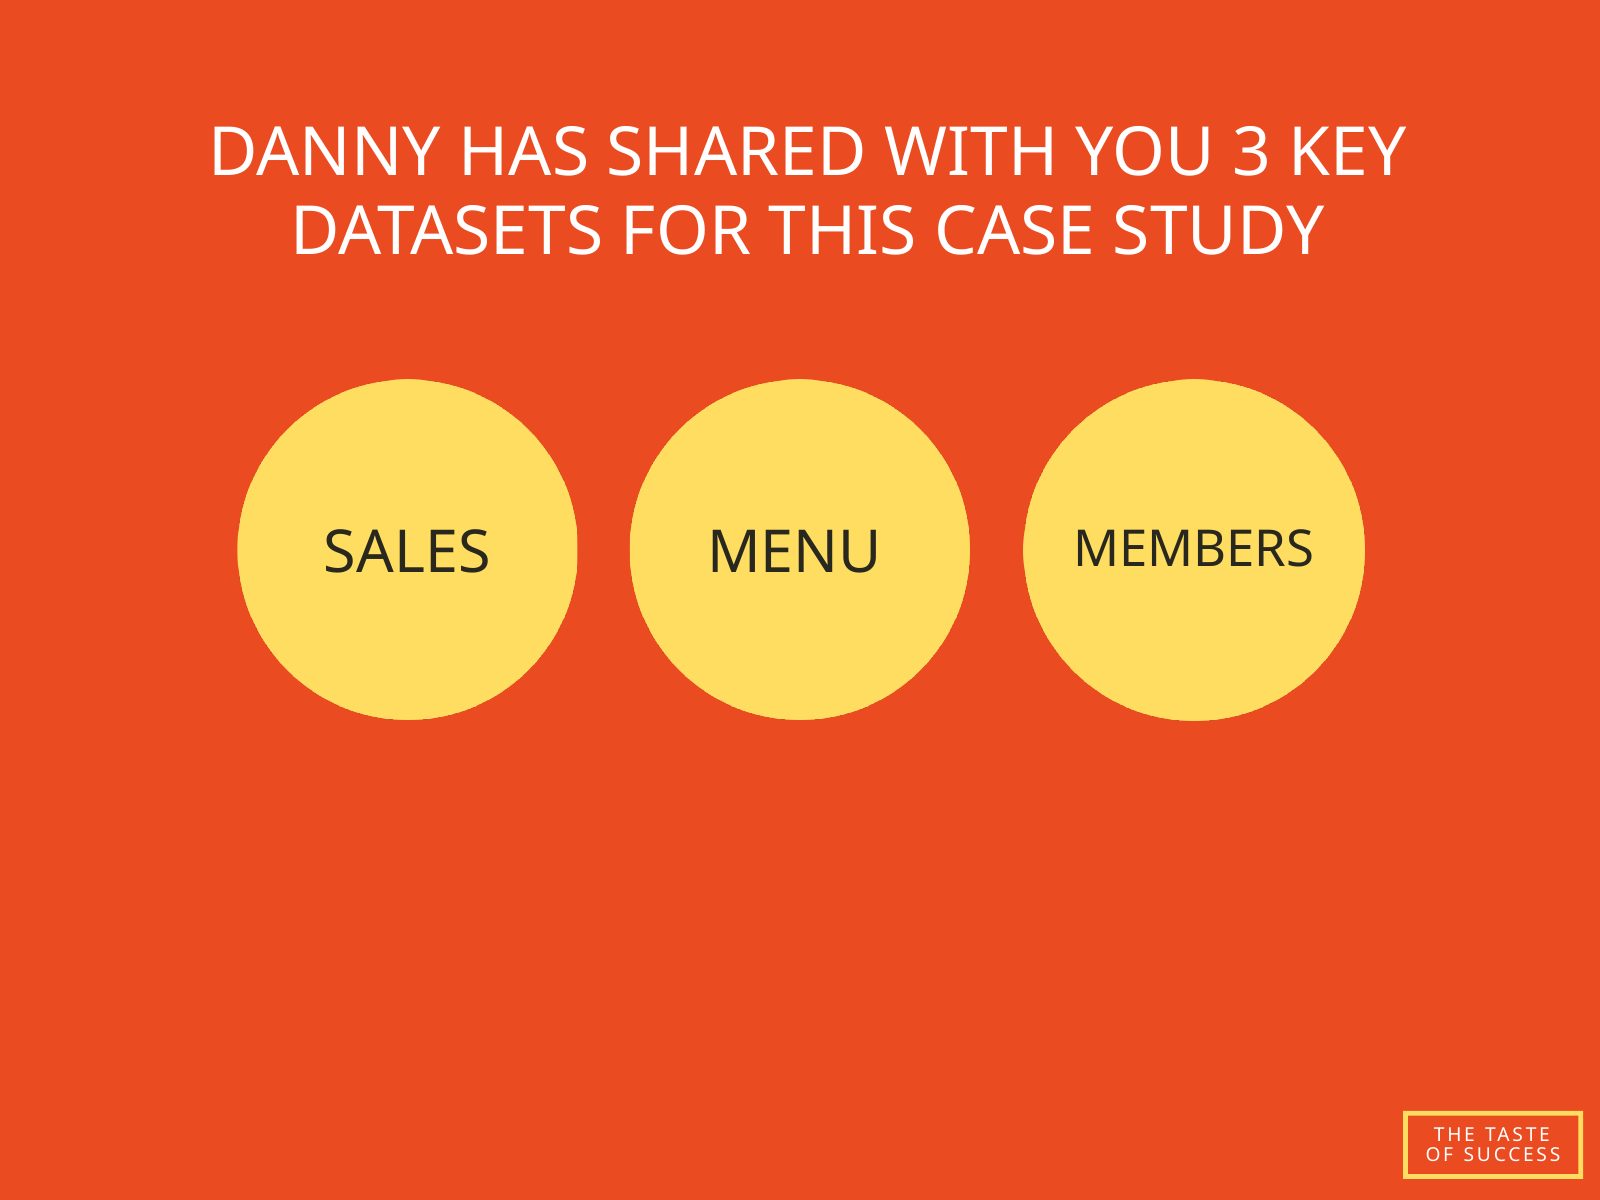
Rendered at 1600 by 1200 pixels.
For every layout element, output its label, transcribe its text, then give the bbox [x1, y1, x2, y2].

text_box SALES [300, 525, 514, 585]
text_box [1023, 379, 1365, 721]
text_box [629, 379, 971, 720]
text_box DANNY HAS SHARED WITH YOU 3 KEY DATASETS FOR THIS CASE STUDY [122, 110, 1494, 268]
text_box [237, 379, 578, 720]
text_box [1402, 1110, 1584, 1180]
text_box MENU [697, 525, 892, 585]
text_box MEMBERS [1064, 525, 1324, 577]
